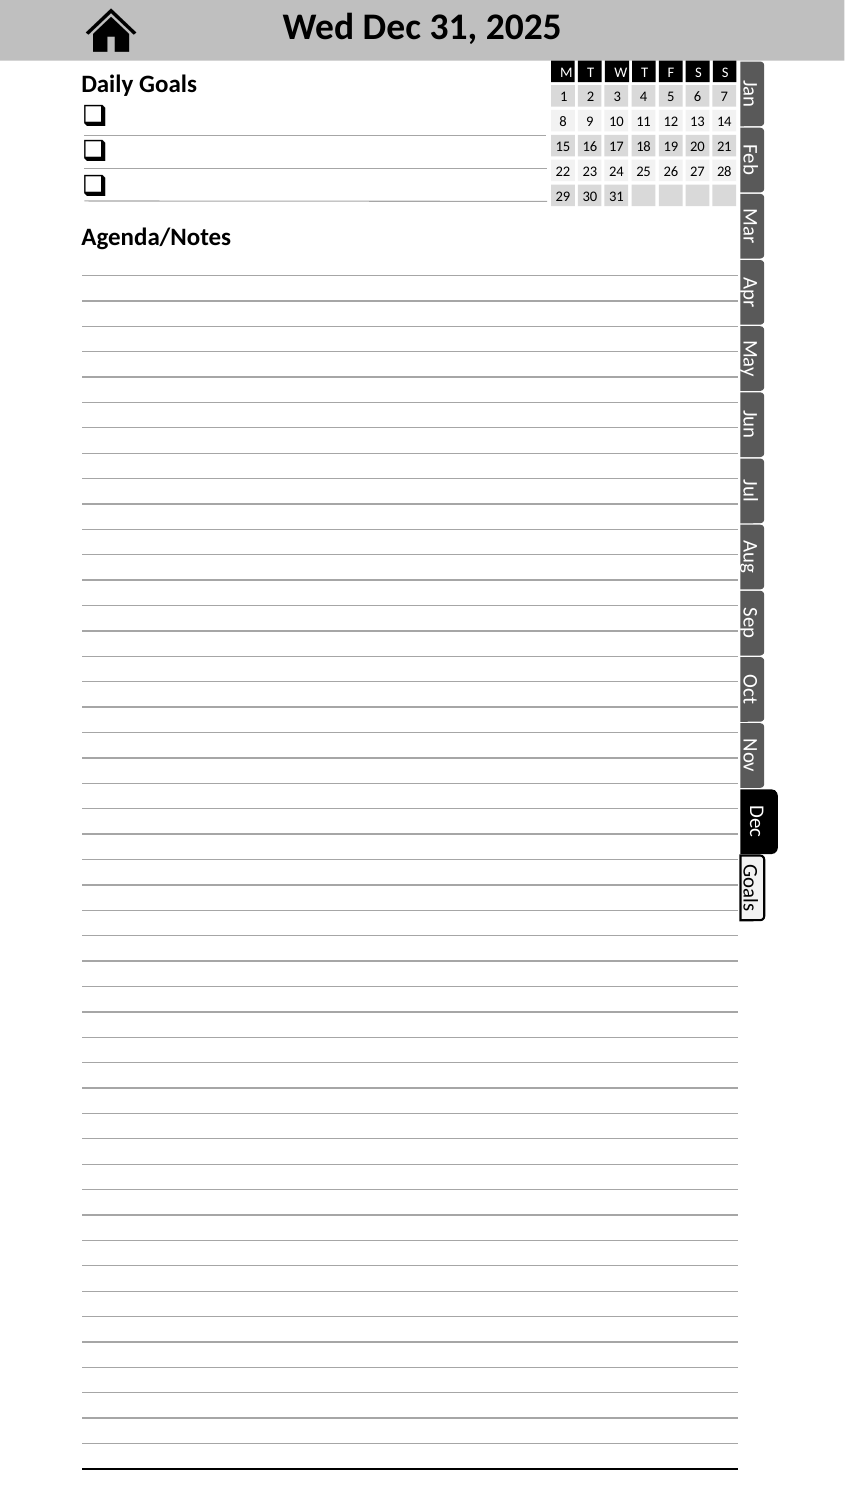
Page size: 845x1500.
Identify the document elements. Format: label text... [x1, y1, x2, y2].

picture [82, 1, 140, 59]
list Wed Dec 31, 2025 [190, 0, 655, 61]
